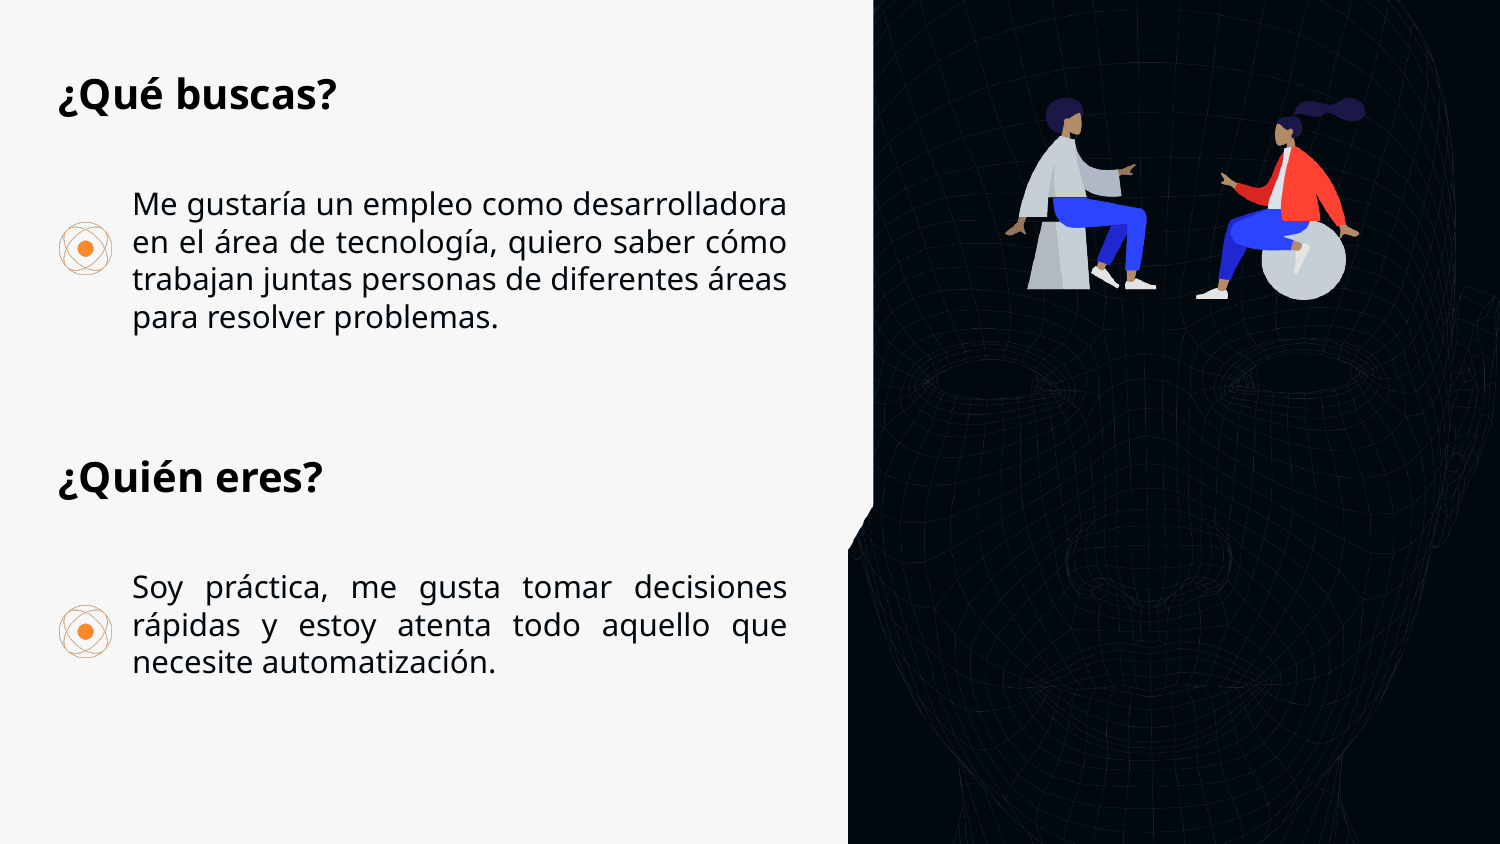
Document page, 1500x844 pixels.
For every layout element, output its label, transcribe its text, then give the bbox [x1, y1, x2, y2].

title ¿Quién eres? [59, 387, 664, 565]
title ¿Qué buscas? [59, 4, 664, 182]
picture [886, 26, 1485, 369]
title Soy práctica, me gusta tomar decisiones rápidas y estoy atenta todo aquello que necesite automatización. [132, 535, 807, 712]
picture [0, 0, 874, 844]
title Me gustaría un empleo como desarrolladora en el área de tecnología, quiero saber cómo trabajan juntas personas de diferentes áreas para resolver problemas. [132, 166, 807, 353]
